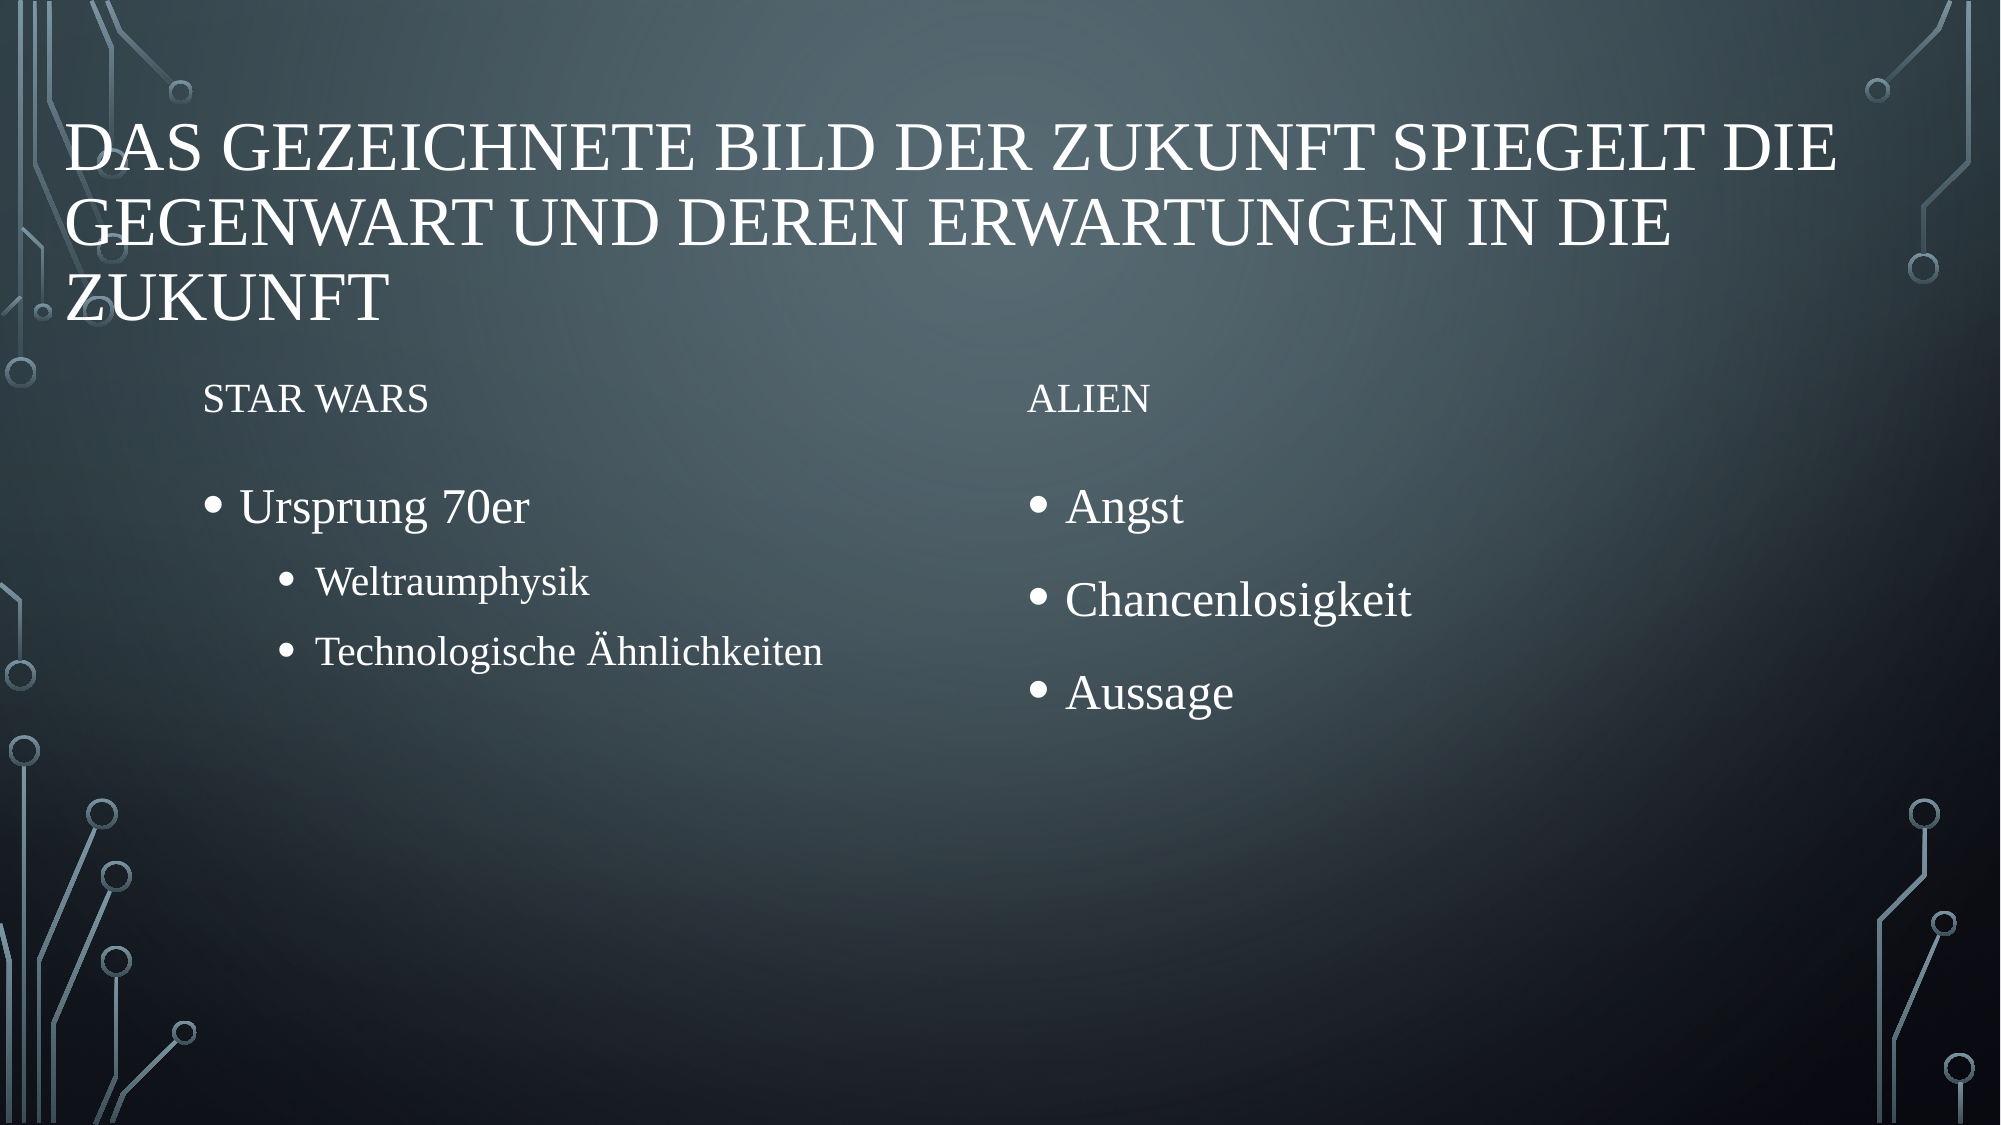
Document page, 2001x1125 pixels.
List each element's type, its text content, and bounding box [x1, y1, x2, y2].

list Angst Chancenlosigkeit Aussage [1012, 453, 1813, 950]
list Alien [1011, 369, 1813, 429]
title Das gezeichnete Bild der Zukunft spiegelt die Gegenwart und deren Erwartungen in die Zukunft [49, 101, 1951, 344]
list Ursprung 70er Weltraumphysik Technologische Ähnlichkeiten [187, 453, 988, 950]
list Star Wars [187, 369, 988, 429]
